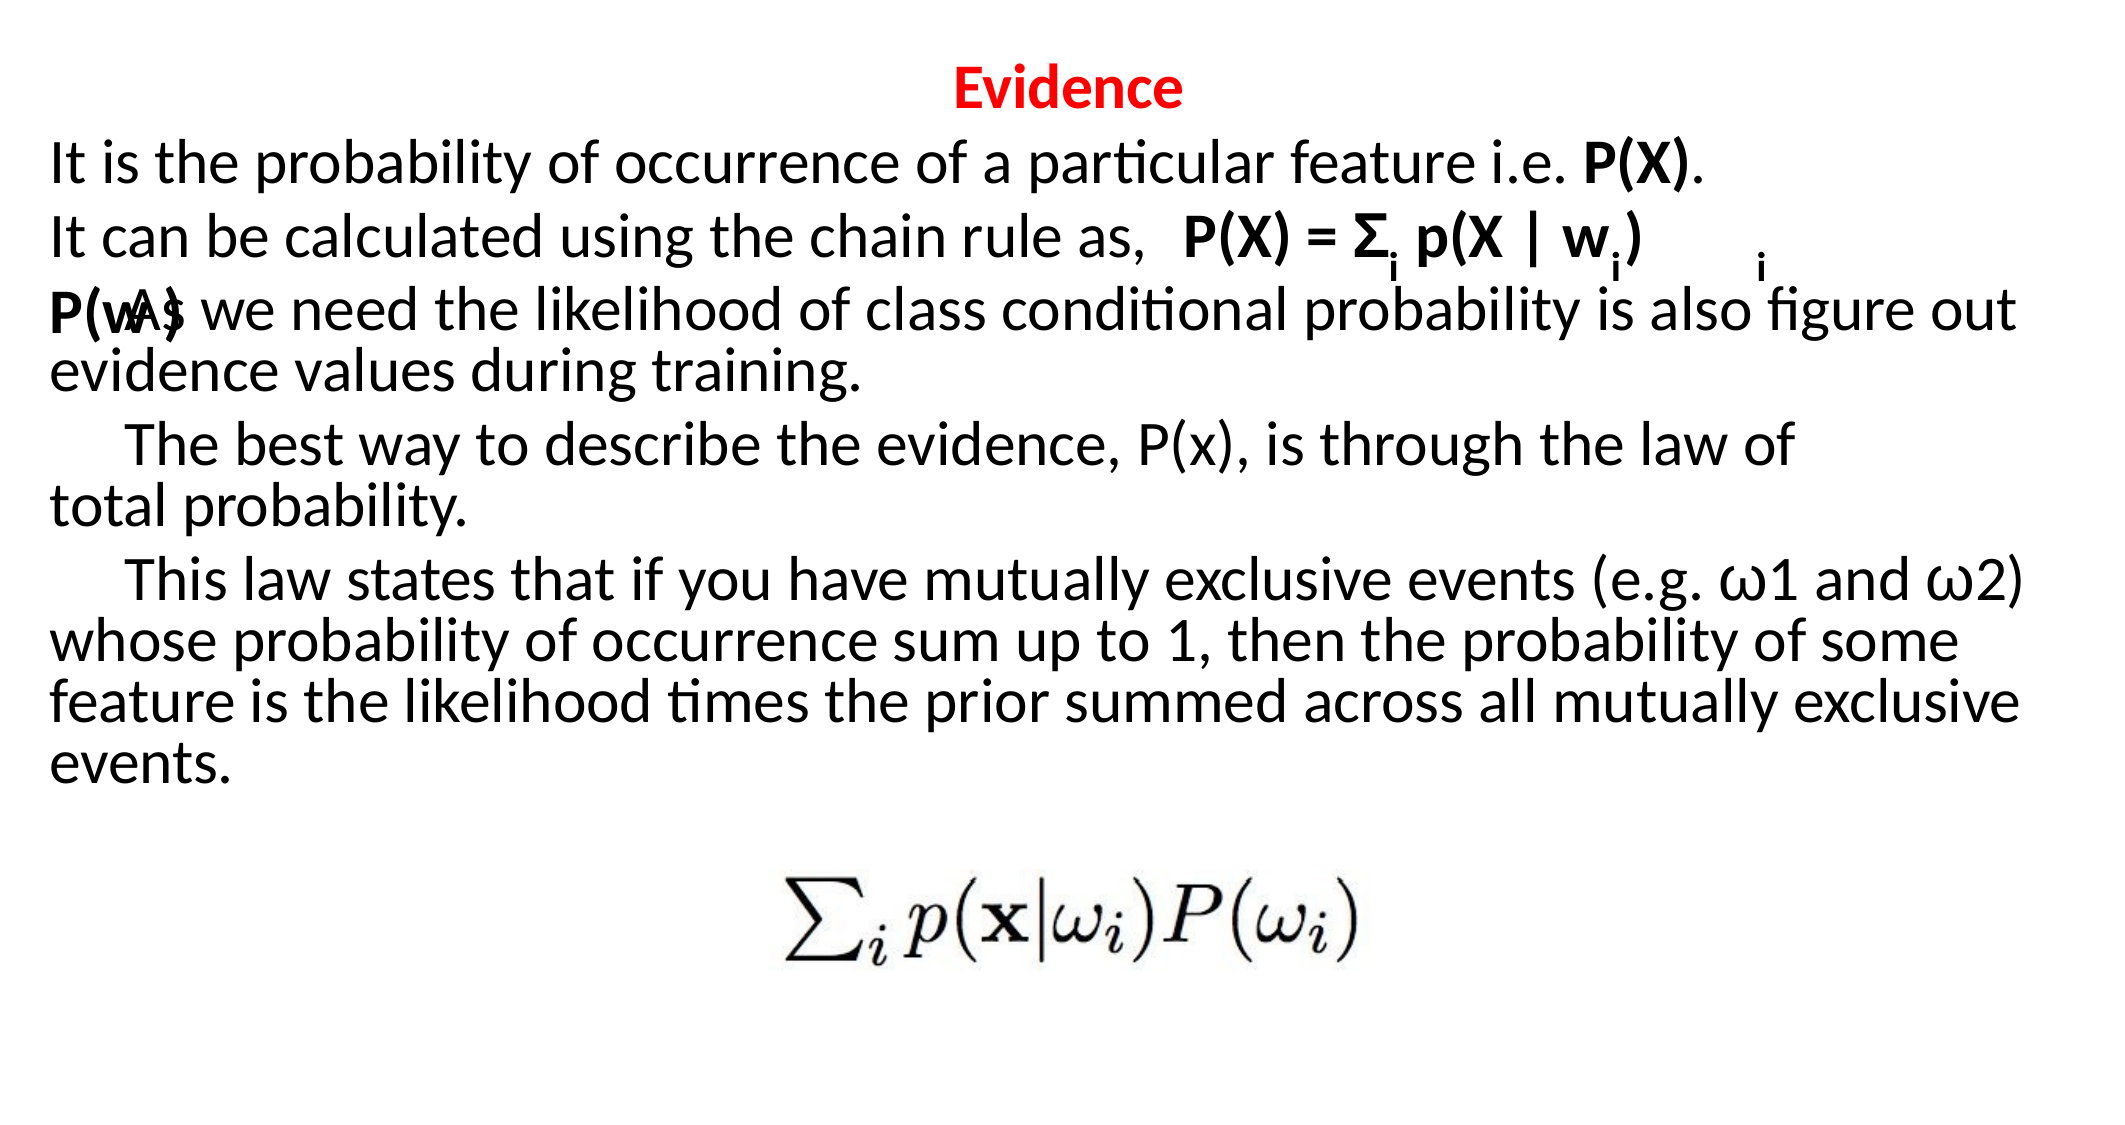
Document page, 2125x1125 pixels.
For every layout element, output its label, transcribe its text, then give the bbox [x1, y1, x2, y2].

picture [769, 869, 1372, 972]
text_box It can be calculated using the chain rule as, P(X) = Σ p(X | w ) P(w ) [47, 191, 1787, 265]
title Evidence It is the probability of occurrence of a particular feature i.e. P(X). [47, 43, 1716, 191]
text_box As we need the likelihood of class conditional probability is also figure out evidence values during training. The best way to describe the evidence, P(x), is through the law of total probability. This law states that if you have mutually exclusive events (e.g. ω1 and ω2) whose probability of occurrence sum up to 1, then the probability of some feature is the likelihood times the prior summed across all mutually exclusive events. [47, 265, 2032, 796]
